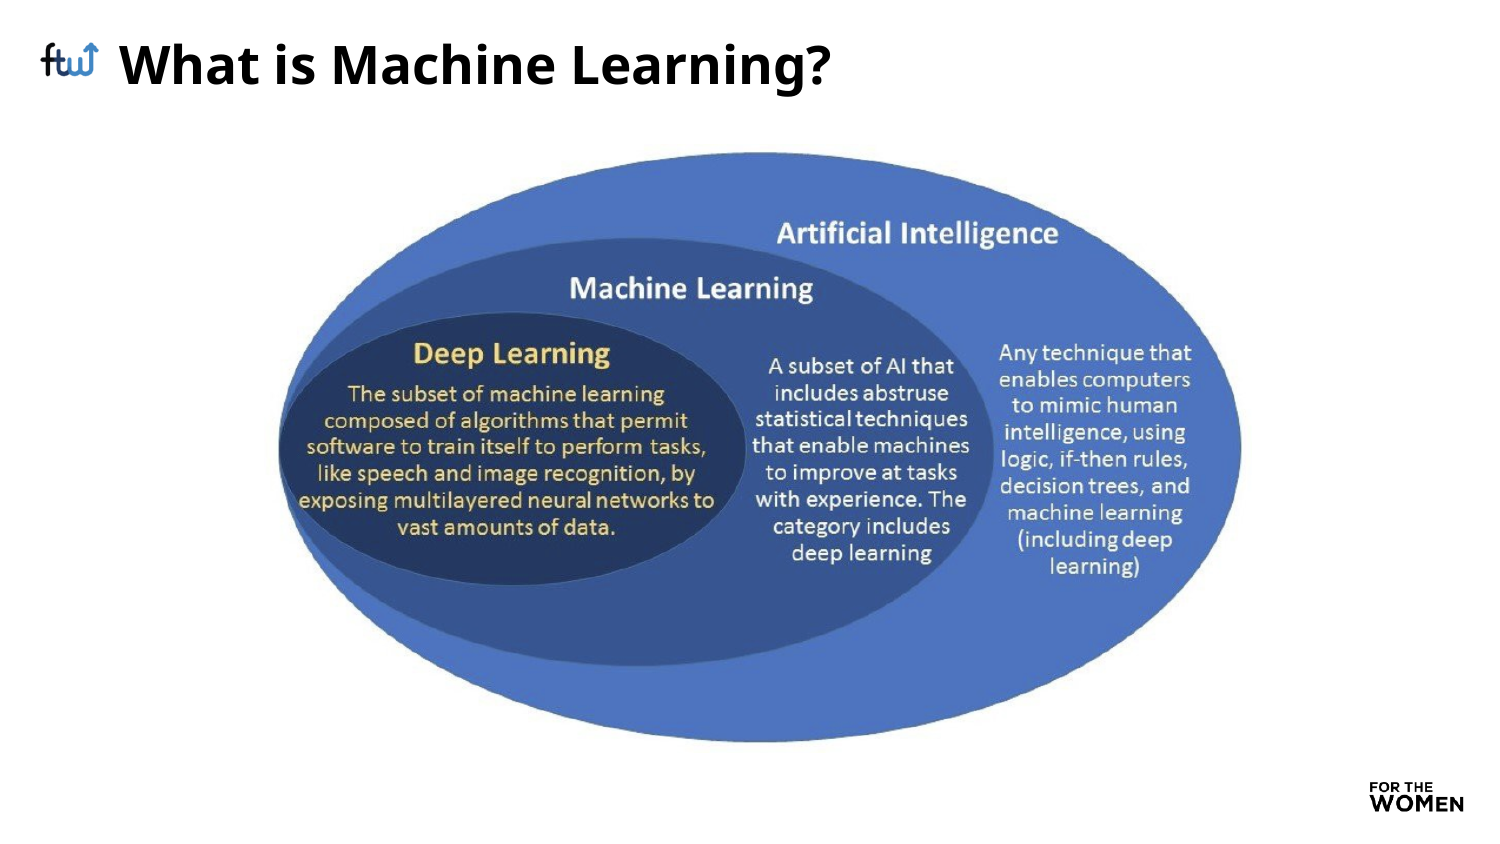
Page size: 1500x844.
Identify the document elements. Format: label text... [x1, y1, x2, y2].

picture [0, 0, 1500, 844]
title What is Machine Learning? [104, 16, 1463, 111]
